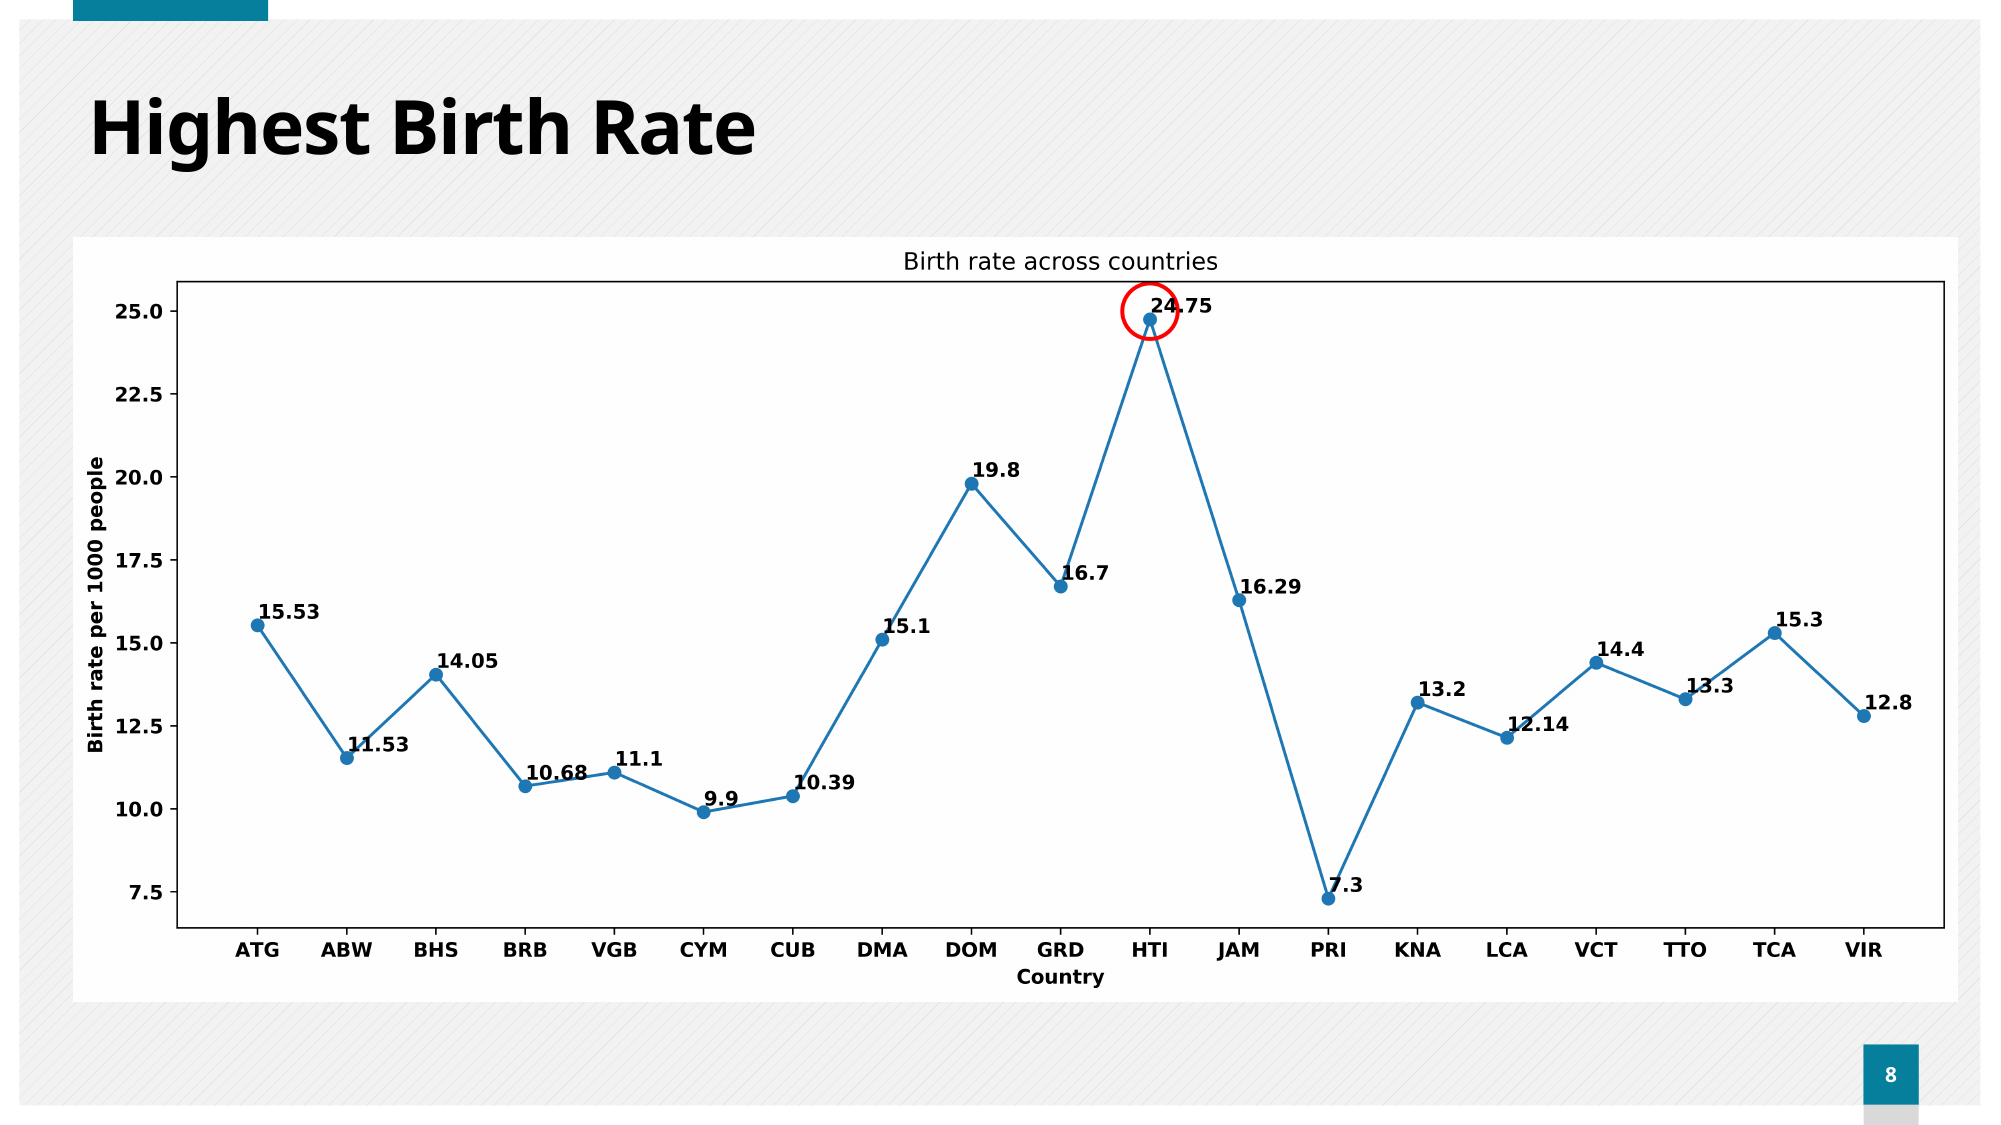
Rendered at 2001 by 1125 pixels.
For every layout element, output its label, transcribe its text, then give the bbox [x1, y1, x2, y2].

title Highest Birth Rate [73, 82, 1907, 179]
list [73, 237, 1958, 1002]
